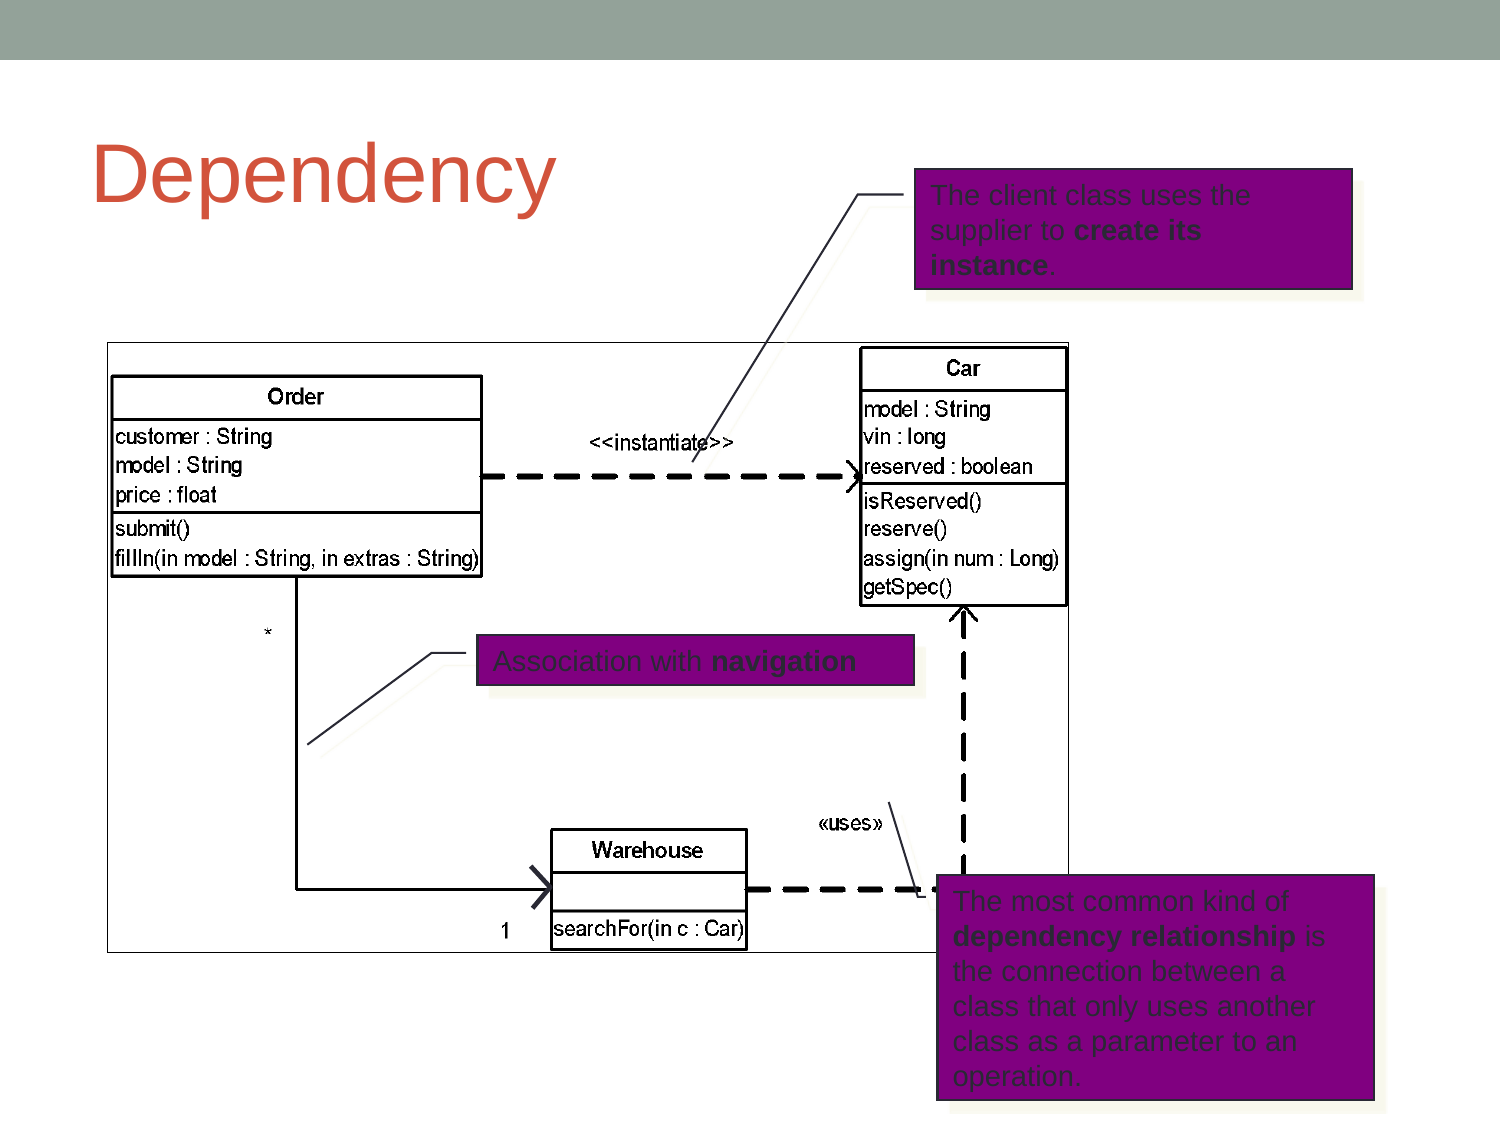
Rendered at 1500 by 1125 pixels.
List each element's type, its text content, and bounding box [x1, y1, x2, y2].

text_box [106, 342, 1070, 953]
text_box The most common kind of dependency relationship is the connection between a class that only uses another class as a parameter to an operation. [937, 874, 1375, 1100]
text_box The client class uses the supplier to create its instance. [915, 168, 1352, 289]
title Dependency [75, 87, 1425, 250]
